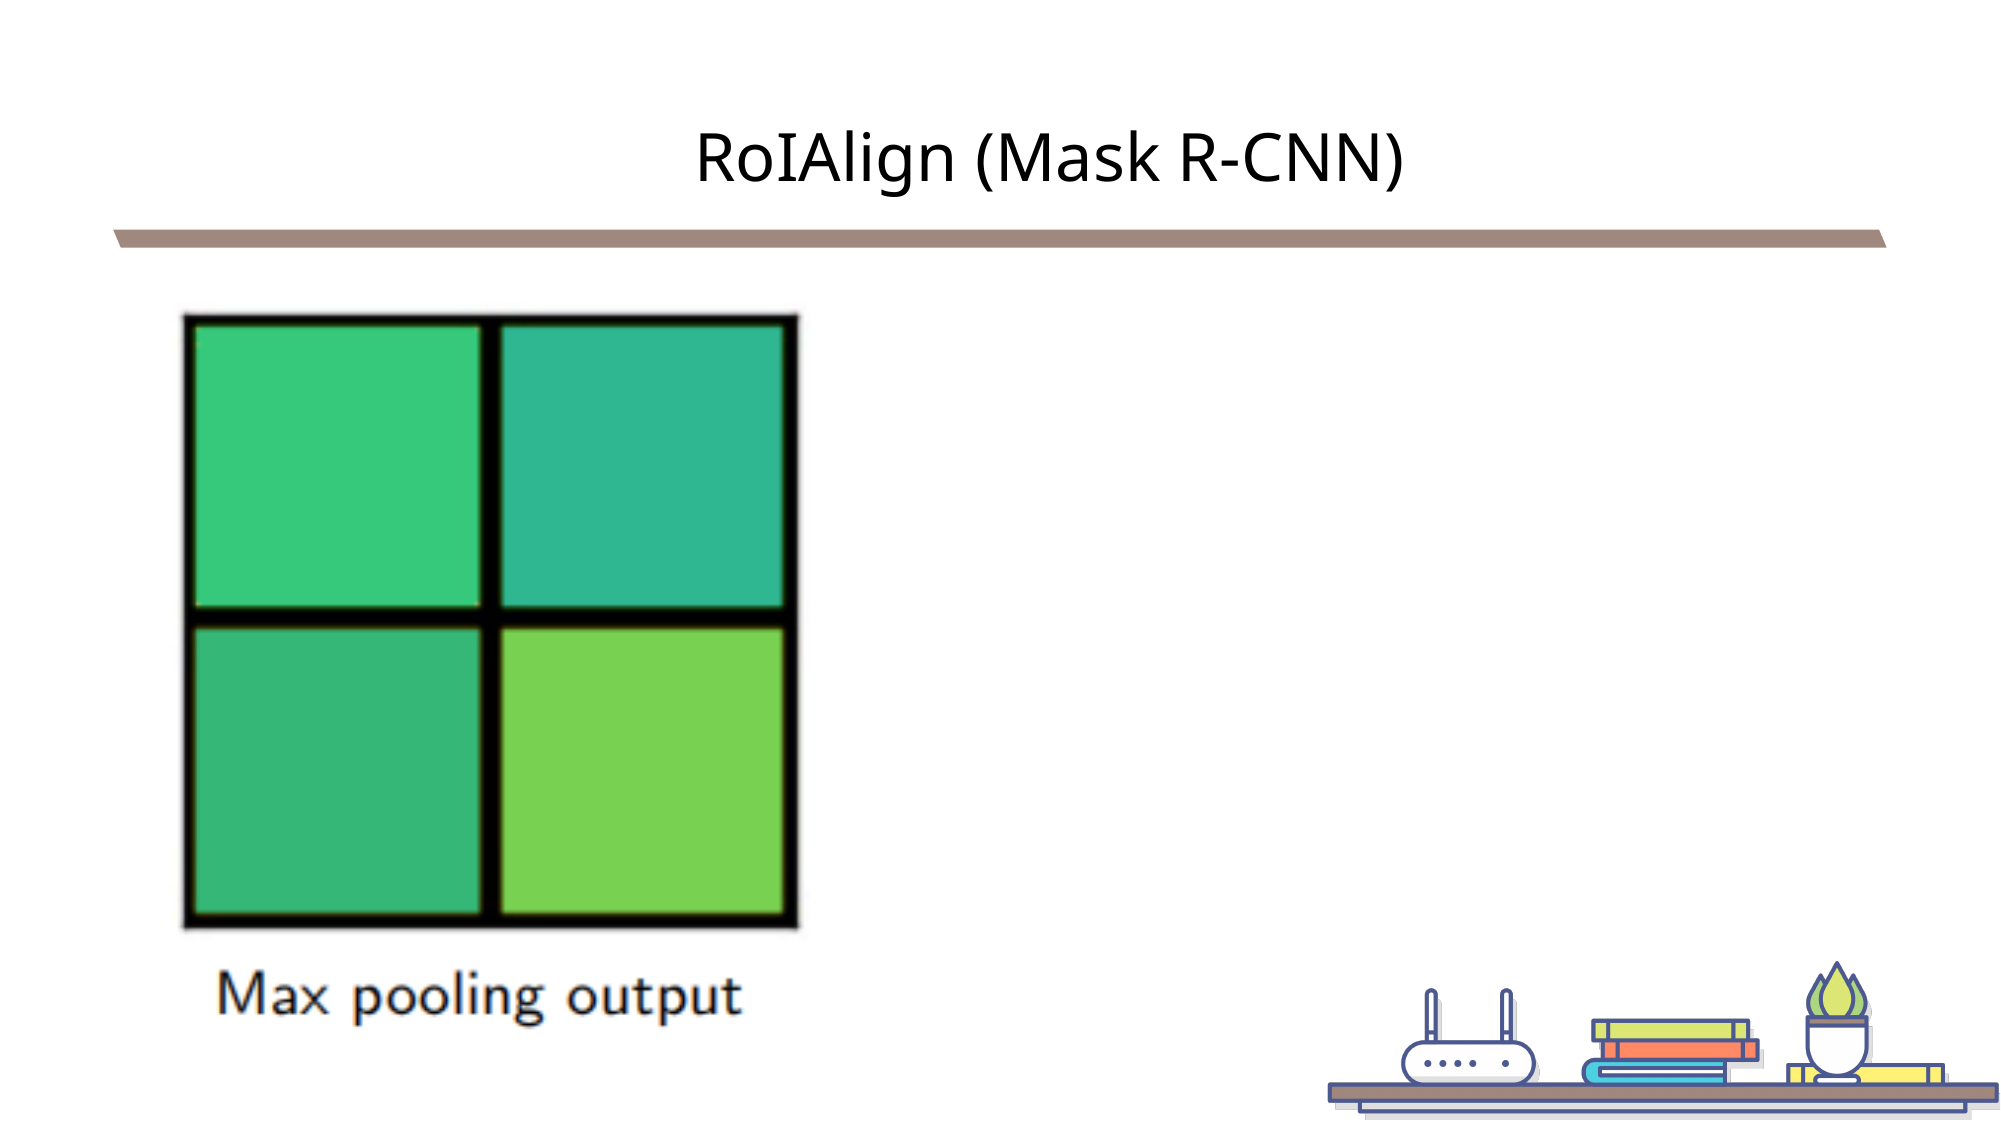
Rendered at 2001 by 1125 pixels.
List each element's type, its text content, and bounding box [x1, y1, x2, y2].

text_box RoIAlign (Mask R-CNN) [184, 107, 1915, 203]
picture [1327, 961, 2001, 1120]
picture [117, 263, 840, 1093]
